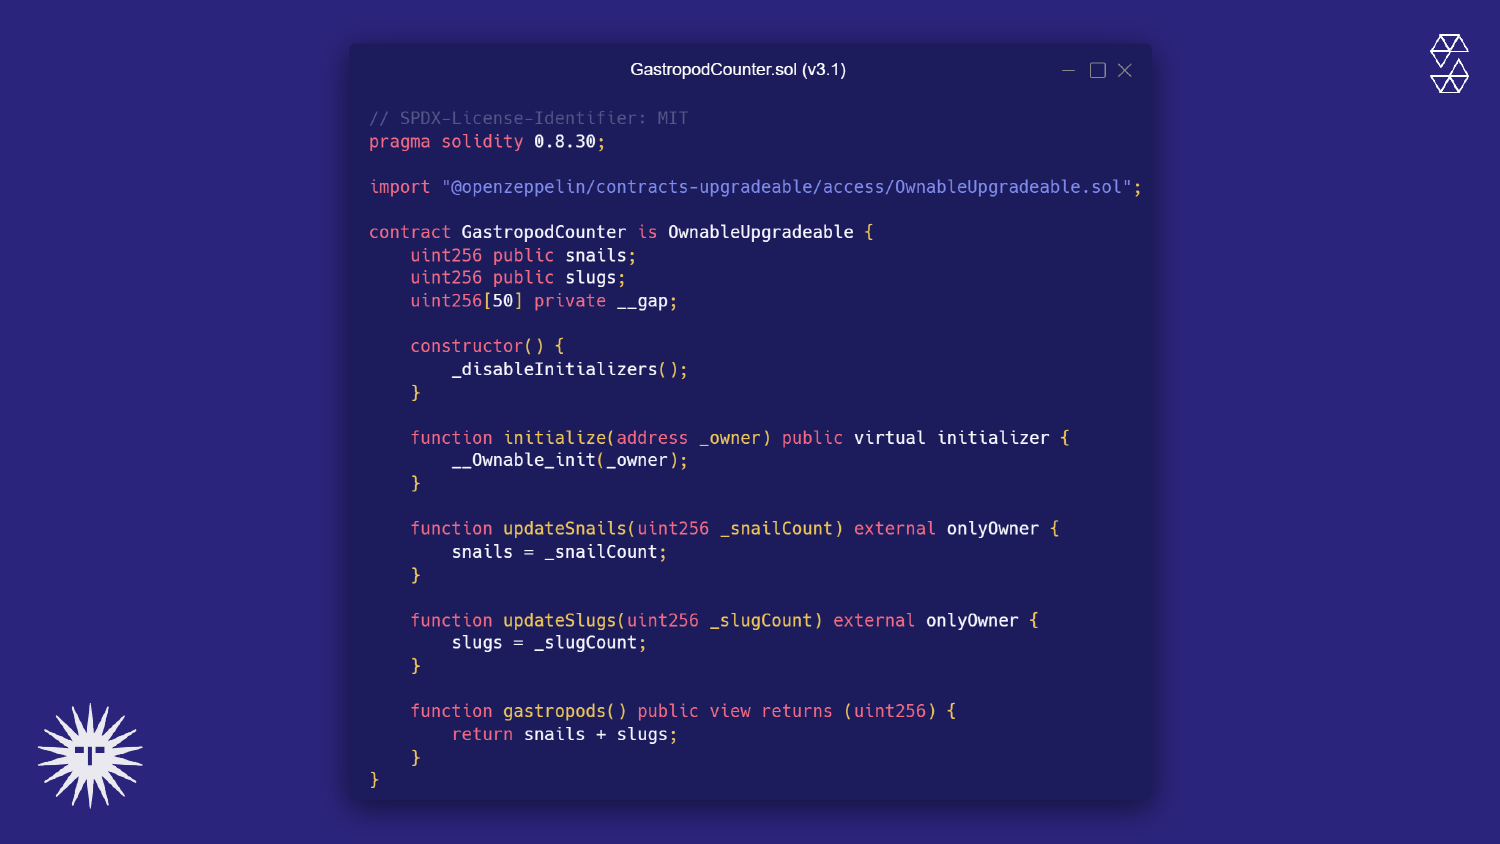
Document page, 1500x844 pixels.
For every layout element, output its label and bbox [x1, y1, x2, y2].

picture [1430, 34, 1469, 93]
picture [299, 0, 1201, 844]
picture [37, 702, 143, 809]
